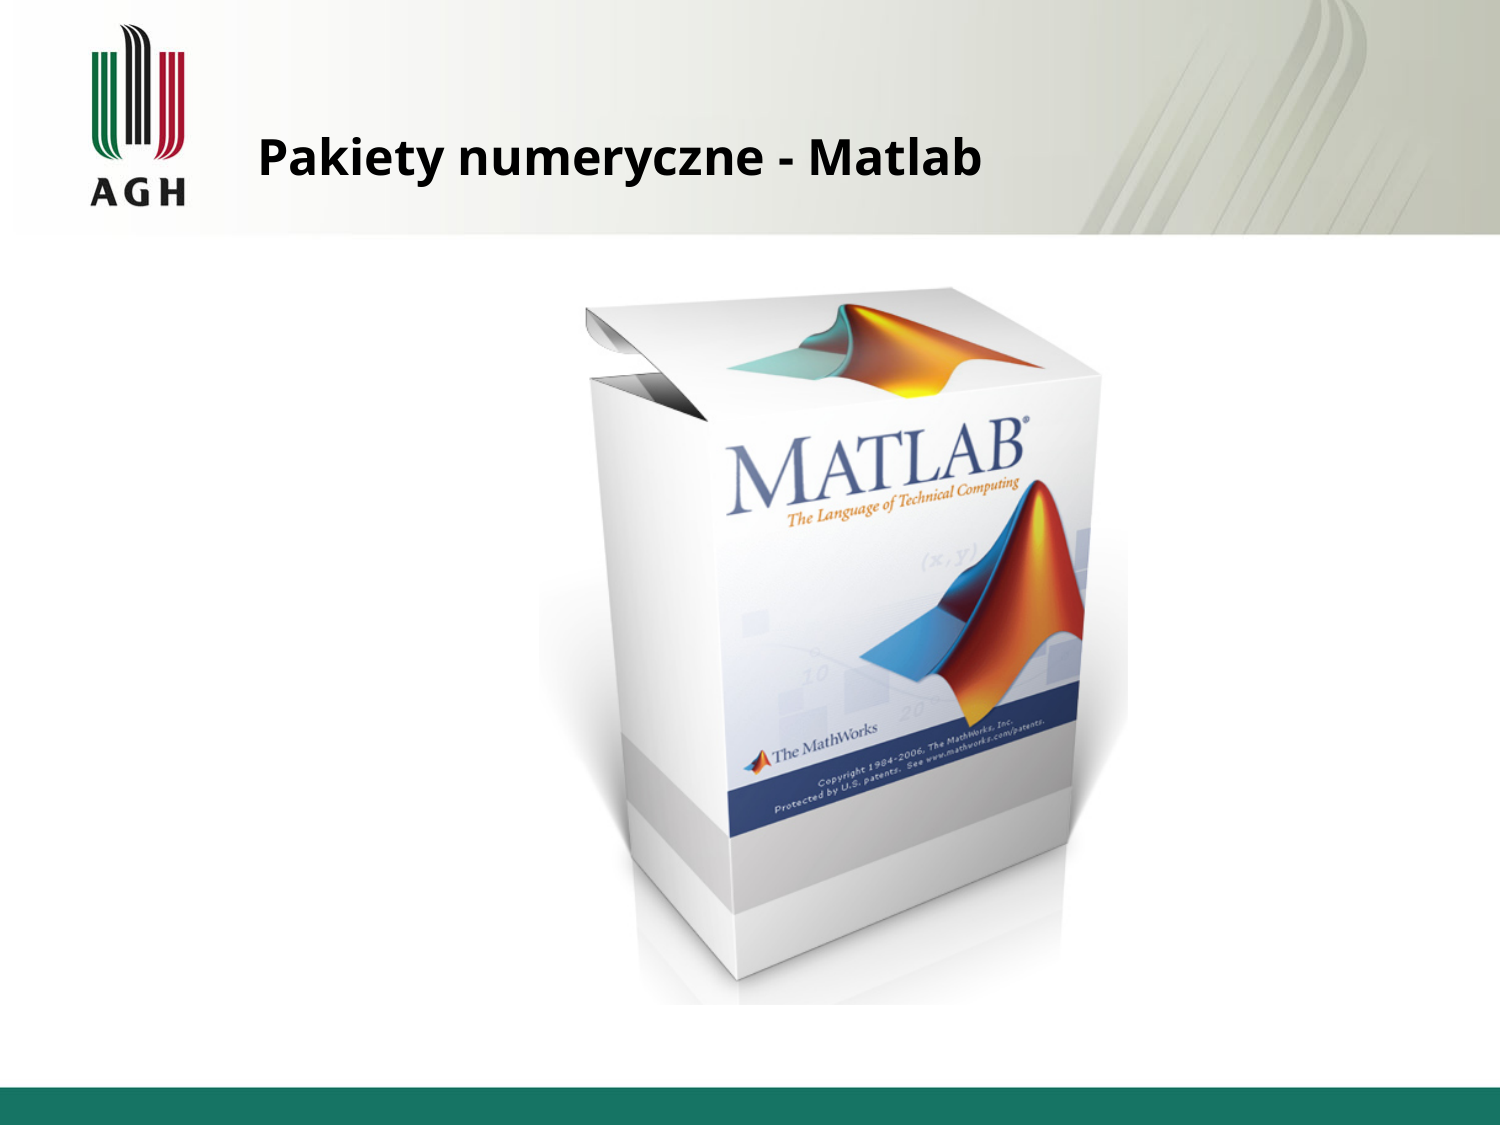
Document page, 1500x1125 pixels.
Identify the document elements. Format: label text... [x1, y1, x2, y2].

picture [0, 0, 1500, 1125]
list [241, 266, 1426, 1006]
title Pakiety numeryczne - Matlab [242, 78, 1425, 233]
